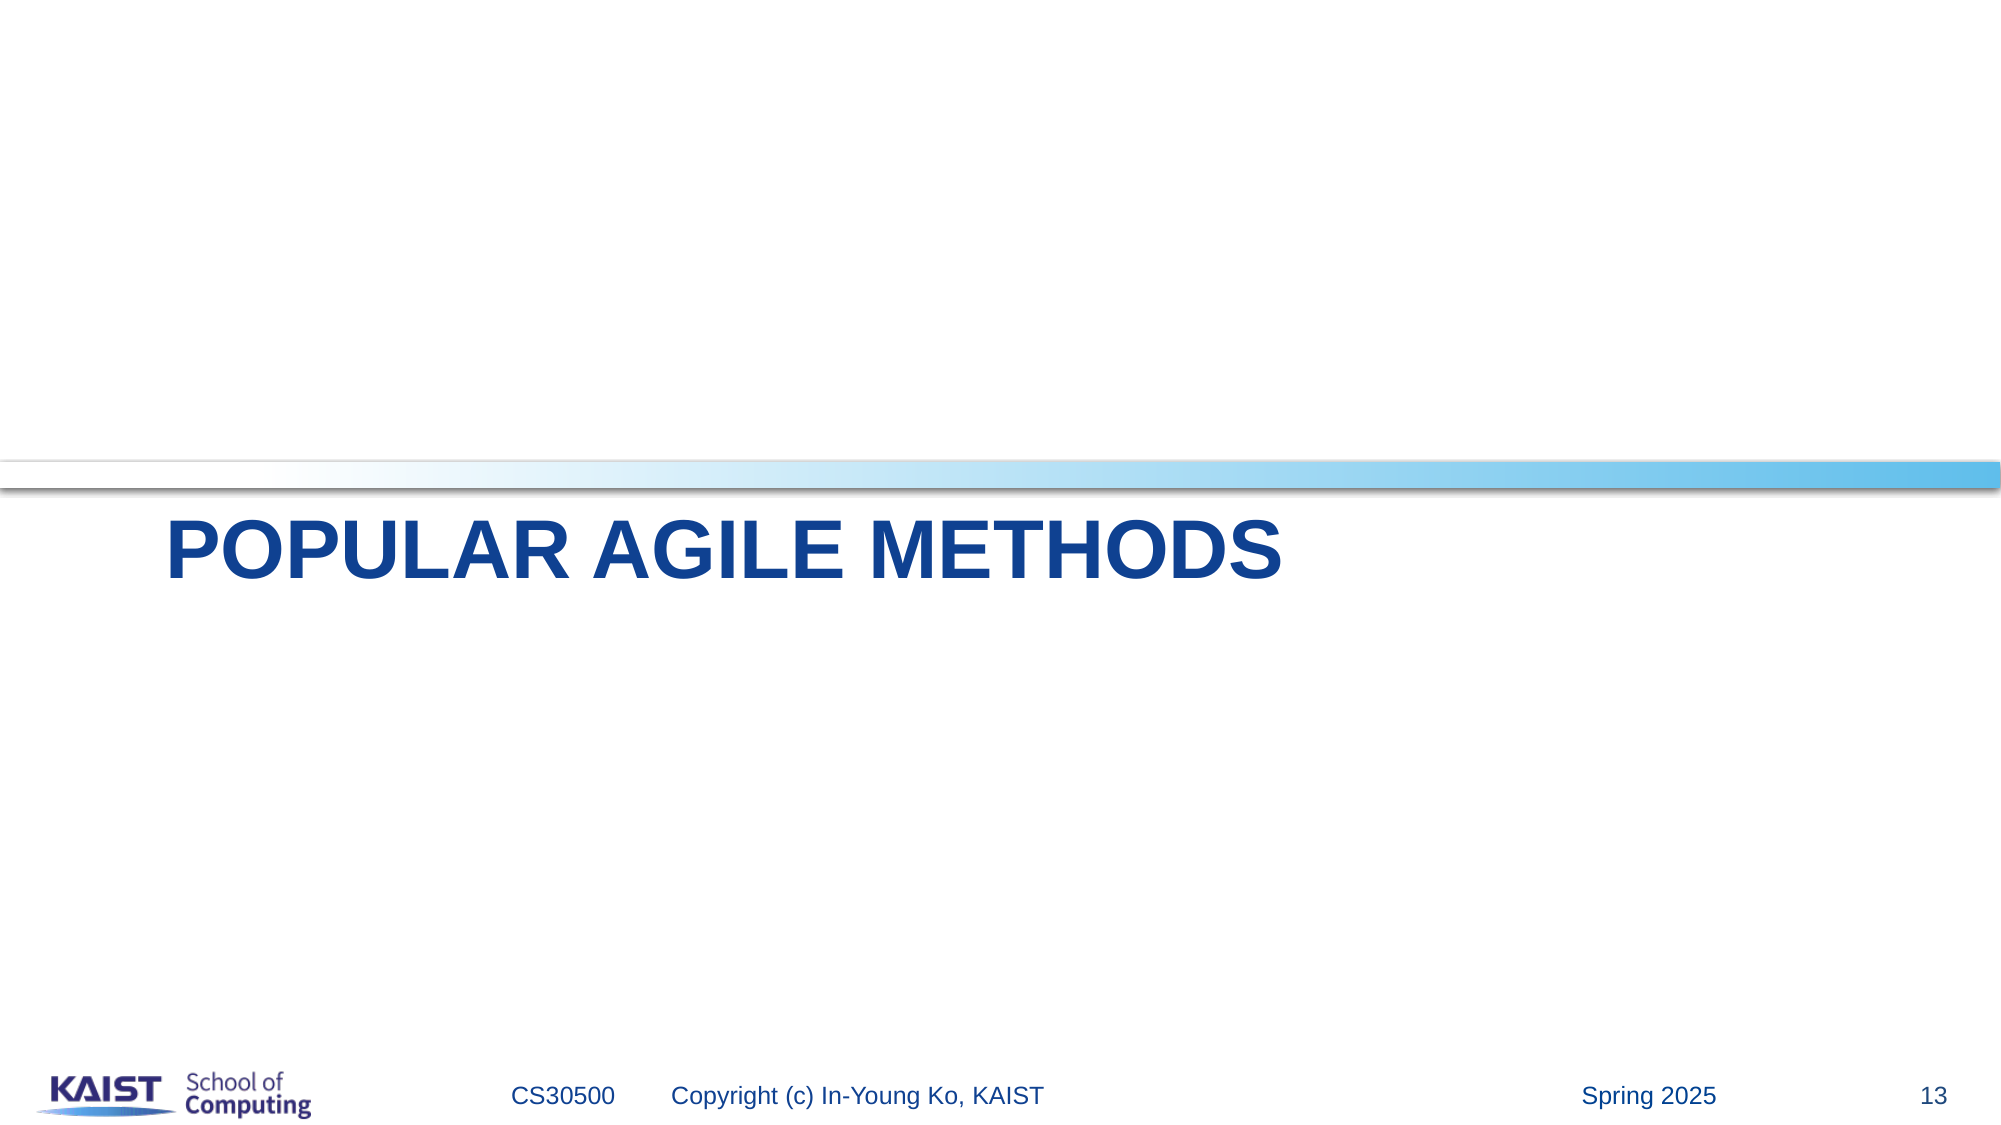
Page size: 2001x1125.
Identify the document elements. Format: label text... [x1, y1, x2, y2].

footer CS30500 Copyright (c) In-Young Ko, KAIST [496, 1065, 1517, 1125]
picture [33, 1053, 311, 1125]
title Popular Agile Methods [150, 487, 1850, 711]
slide_number Spring 2025 [1566, 1064, 1800, 1125]
slide_number 13 [1833, 1065, 1963, 1125]
